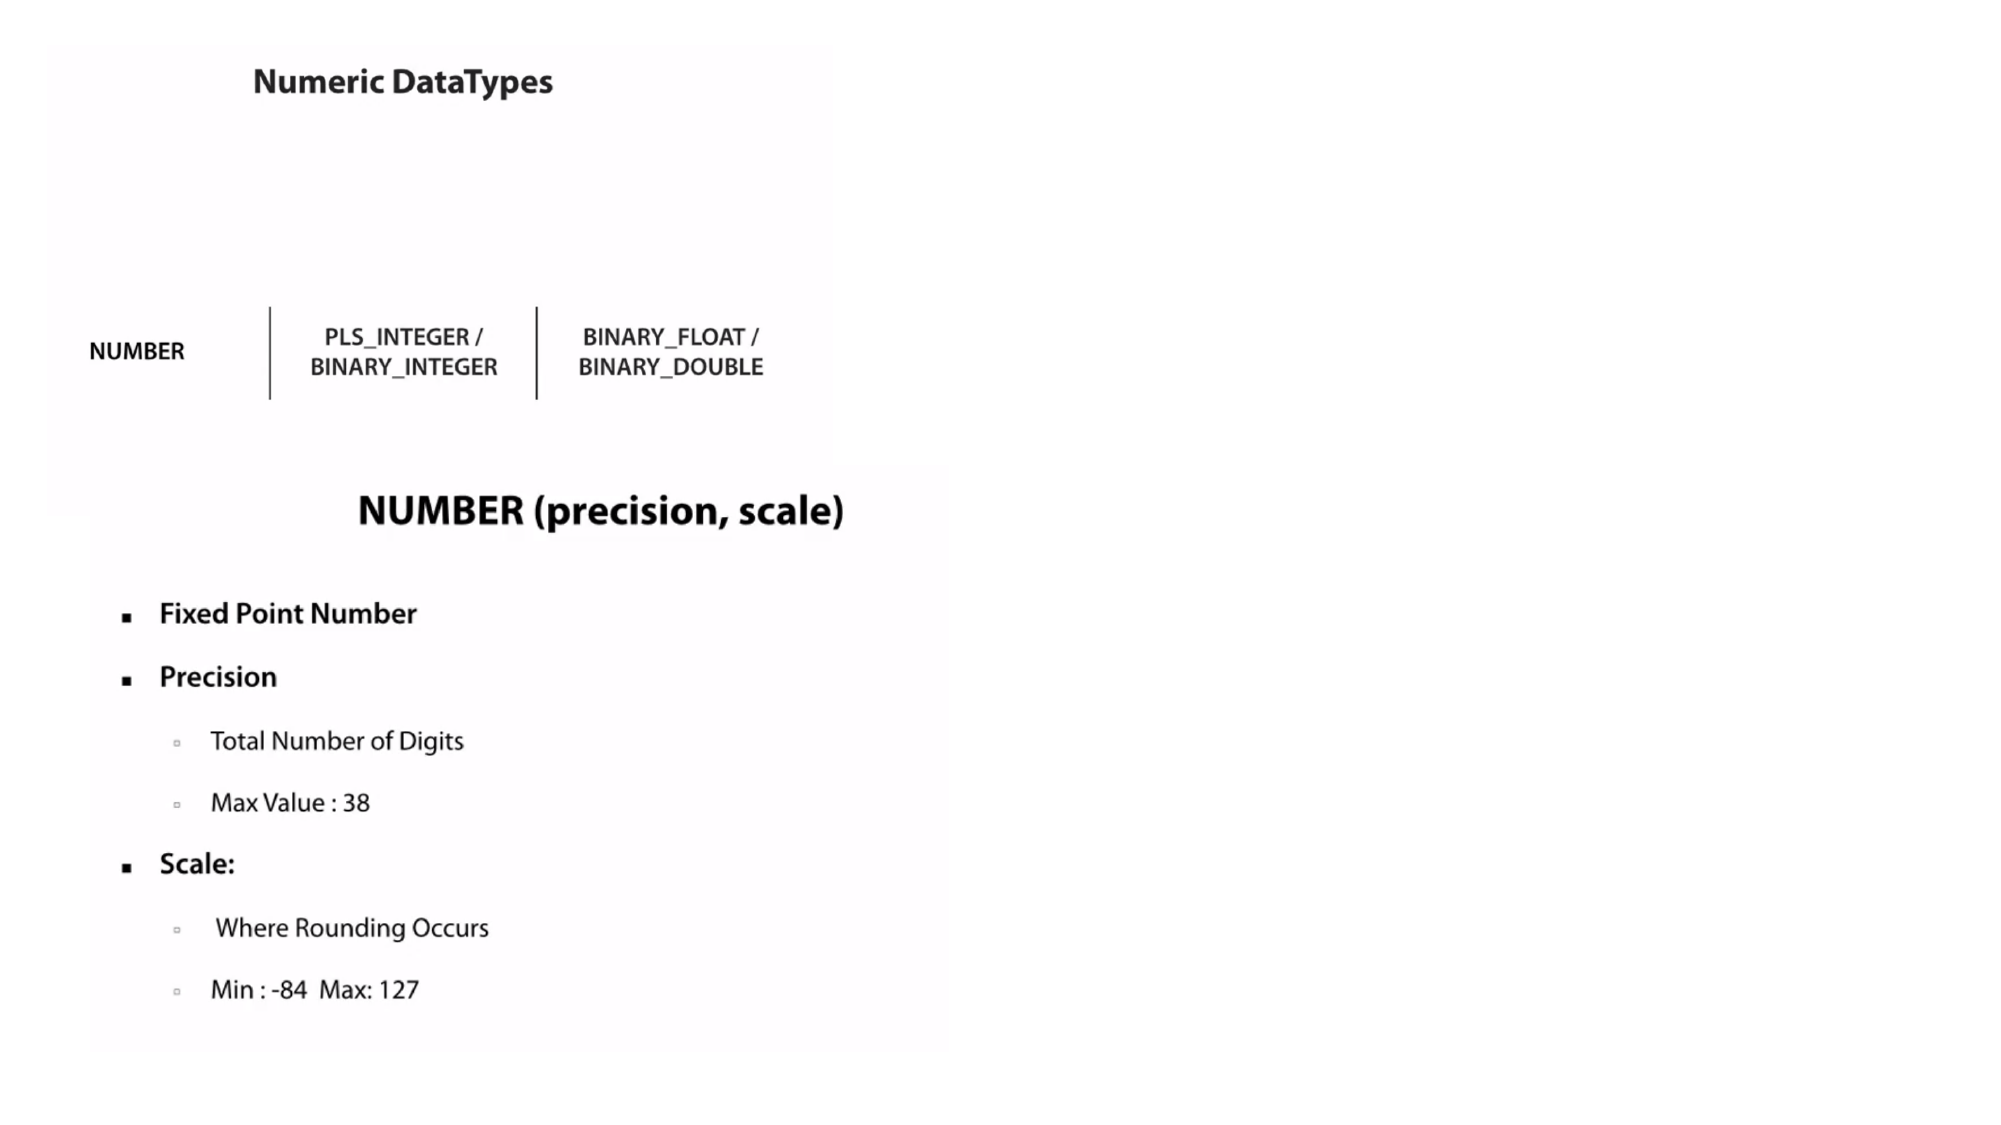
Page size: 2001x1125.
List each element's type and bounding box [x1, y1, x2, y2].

picture [47, 45, 949, 1052]
